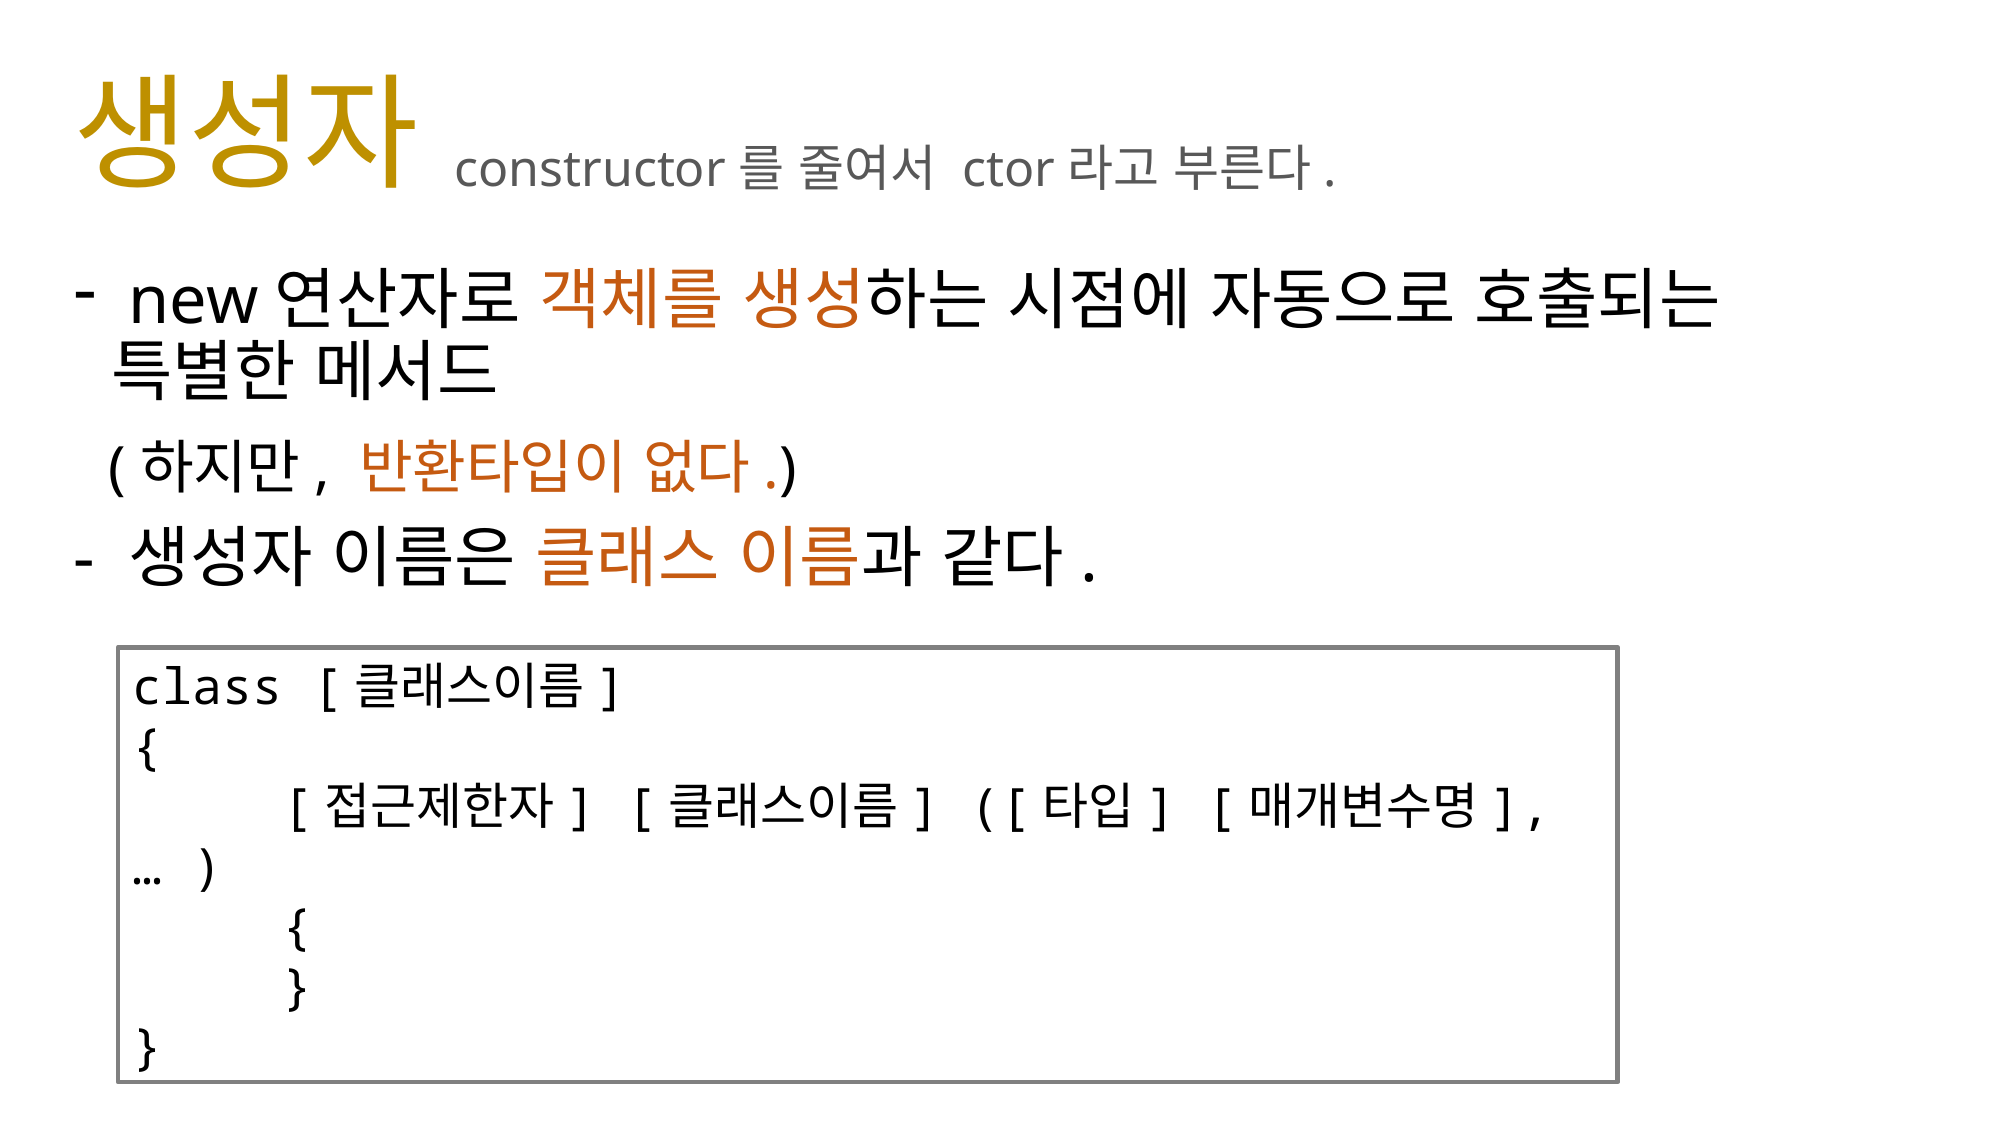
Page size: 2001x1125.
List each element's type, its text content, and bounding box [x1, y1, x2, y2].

text_box class [클래스이름] { [접근제한자] [클래스이름] ([타입] [매개변수명], … ) { } } [118, 647, 1618, 1082]
list new연산자로 객체를 생성하는 시점에 자동으로 호출되는 특별한 메서드 (하지만, 반환타입이 없다.) - 생성자 이름은 클래스 이름과 같다. [59, 258, 1905, 973]
title 생성자 [59, 29, 1784, 247]
text_box constructor를 줄여서 ctor라고 부른다. [439, 129, 1404, 205]
